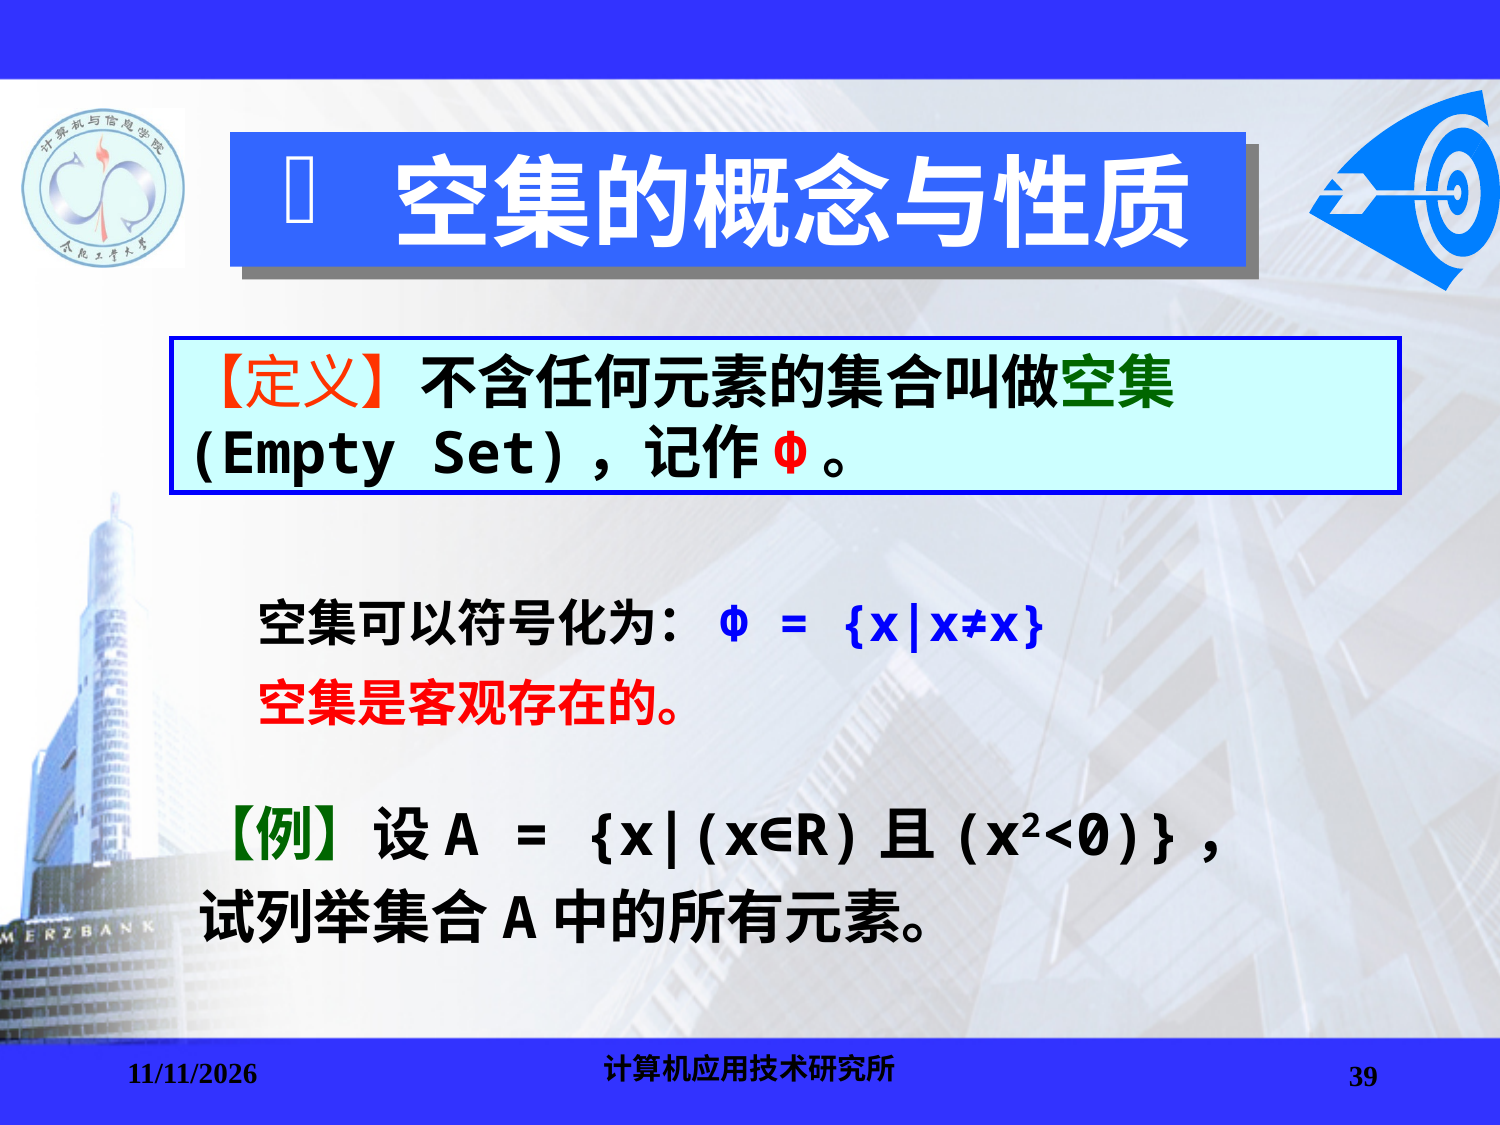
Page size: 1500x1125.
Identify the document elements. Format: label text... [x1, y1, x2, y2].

text_box 【例】设A = {x|(x∈R)且(x2<0)}，试列举集合A中的所有元素。 [182, 775, 1306, 958]
footer 计算机应用技术研究所 [512, 1042, 988, 1118]
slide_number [112, 1046, 425, 1122]
picture [0, 0, 1500, 1125]
list 空集可以符号化为：Φ = {x|x≠x} 空集是客观存在的。 [242, 562, 1140, 740]
text_box 【定义】不含任何元素的集合叫做空集(Empty Set)，记作Φ。 [171, 337, 1400, 493]
text_box 空集的概念与性质 [230, 132, 1246, 267]
slide_number 39 [1080, 1050, 1394, 1125]
